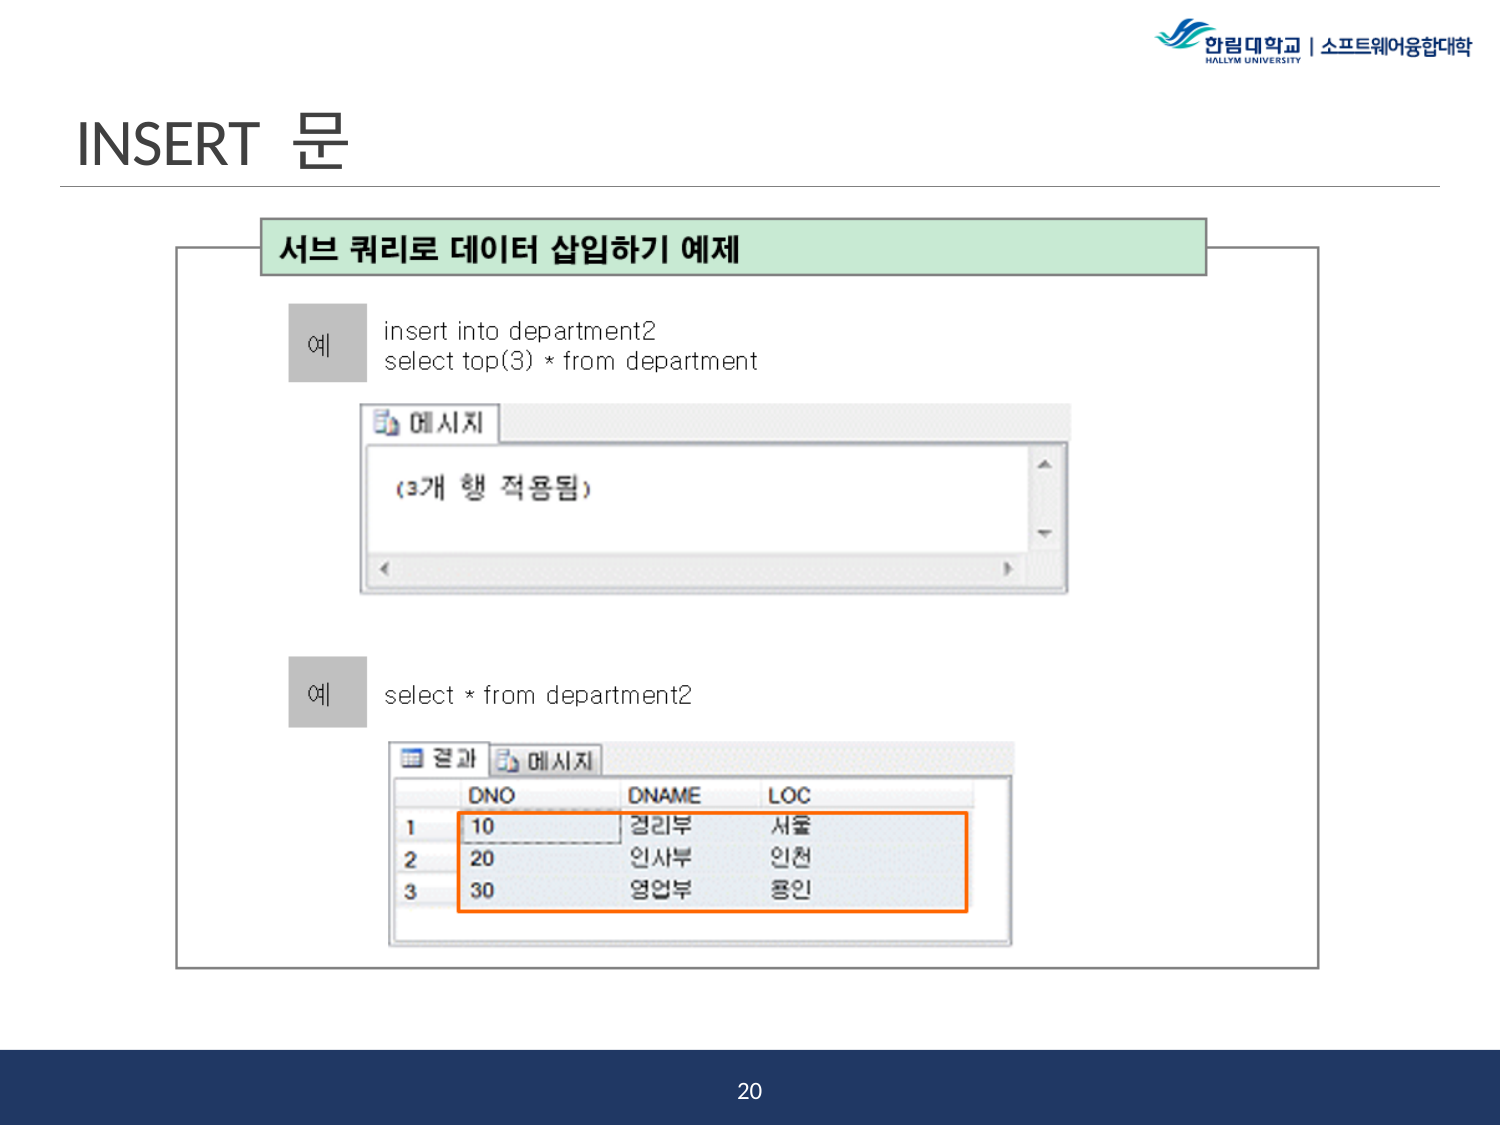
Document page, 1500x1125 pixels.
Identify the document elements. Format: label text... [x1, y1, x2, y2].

slide_number 19 [669, 1059, 831, 1120]
picture [1148, 7, 1483, 76]
title INSERT 문 [60, 62, 1440, 187]
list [152, 203, 1348, 982]
